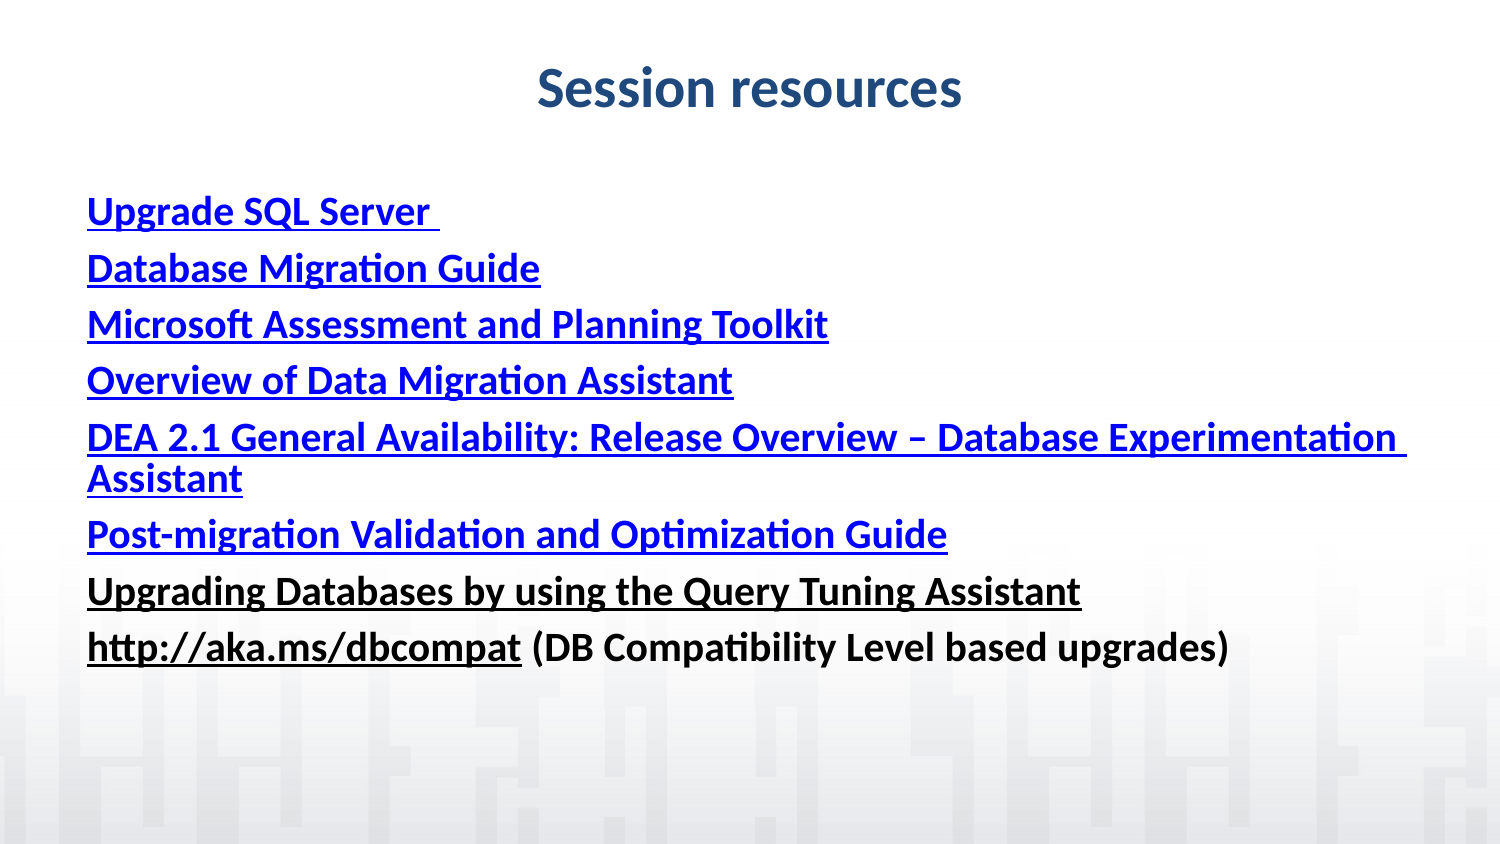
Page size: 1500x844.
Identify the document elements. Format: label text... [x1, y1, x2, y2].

list Upgrade SQL Server Database Migration Guide Microsoft Assessment and Planning Toolkit Overview of Data Migration Assistant DEA 2.1 General Availability: Release Overview – Database Experimentation Assistant Post-migration Validation and Optimization Guide Upgrading Databases by using the Query Tuning Assistant http://aka.ms/dbcompat (DB Compatibility Level based upgrades) [71, 176, 1428, 665]
picture [0, 0, 1500, 844]
title Session resources [74, 37, 1426, 132]
